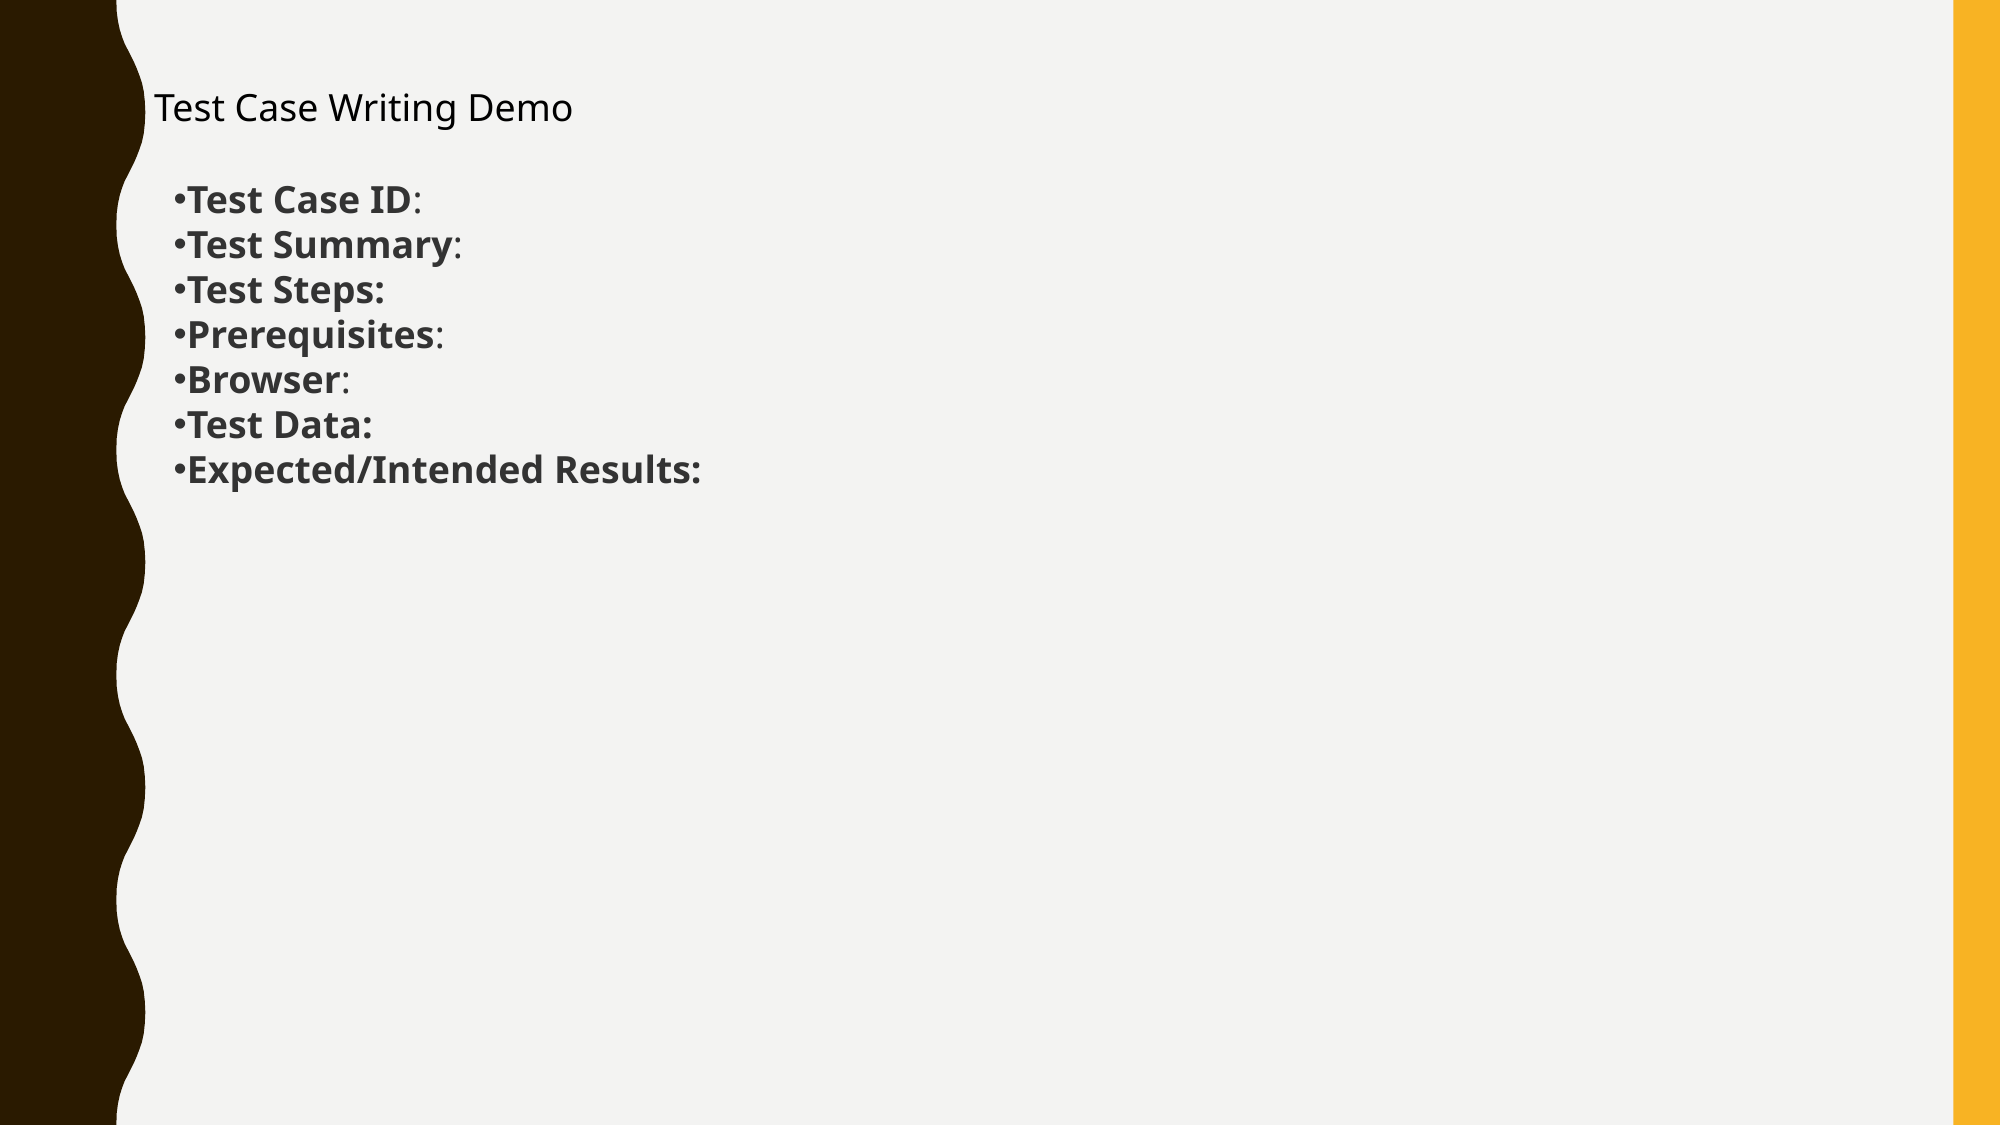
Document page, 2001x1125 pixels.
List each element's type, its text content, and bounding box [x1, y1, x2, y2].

text_box Test Case Writing Demo [139, 76, 589, 137]
text_box Test Case ID: Test Summary: Test Steps: Prerequisites: Browser: Test Data: Expected/Intended Results: [158, 169, 1160, 499]
